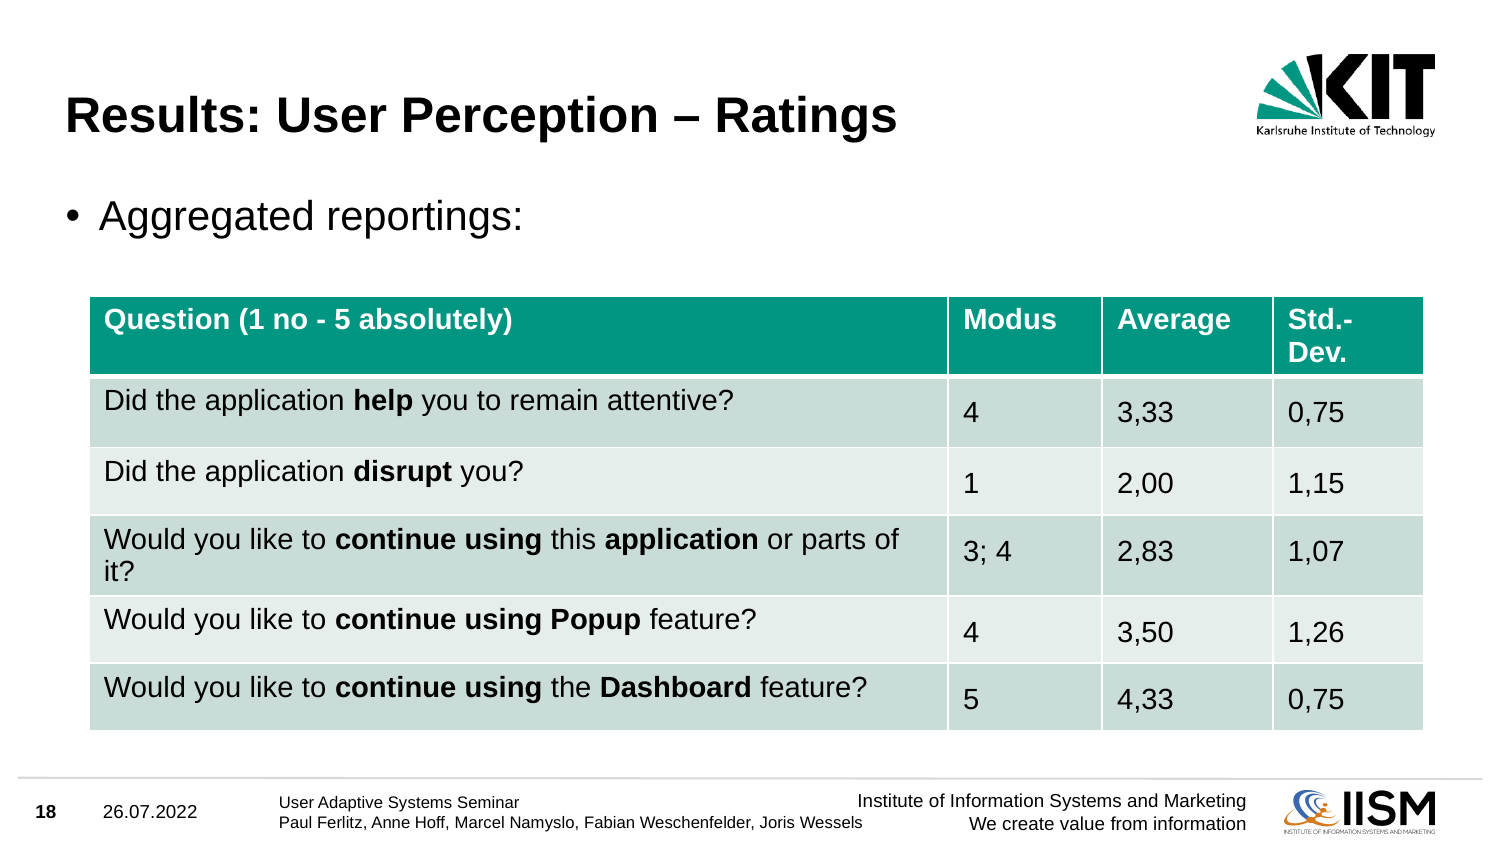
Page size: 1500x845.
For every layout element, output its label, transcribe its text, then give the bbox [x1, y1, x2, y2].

table_cell Would you like to continue using this application or parts of it? [90, 516, 947, 595]
table_cell Would you like to continue using Popup feature? [90, 597, 947, 662]
table_cell 2,83 [1103, 516, 1272, 595]
table_cell 4 [949, 379, 1101, 447]
list Aggregated reportings: [65, 194, 1126, 747]
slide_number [102, 778, 272, 844]
picture [1284, 790, 1435, 834]
table_cell 3,33 [1103, 379, 1272, 447]
table_cell 1,15 [1274, 448, 1423, 514]
table_cell 1,26 [1274, 597, 1423, 662]
table_cell 3; 4 [949, 516, 1101, 595]
table_cell 2,00 [1103, 448, 1272, 514]
table_header Question (1 no - 5 absolutely) [90, 297, 947, 374]
table_cell 3,50 [1103, 597, 1272, 662]
table_header Average [1103, 297, 1272, 374]
table_cell 5 [949, 664, 1101, 730]
table_header Modus [949, 297, 1101, 374]
table_cell Did the application disrupt you? [90, 448, 947, 514]
table_cell 4 [949, 597, 1101, 662]
table_cell 1 [949, 448, 1101, 514]
table_cell 1,07 [1274, 516, 1423, 595]
table_cell 0,75 [1274, 379, 1423, 447]
slide_number 18 [35, 778, 89, 844]
table_cell 0,75 [1274, 664, 1423, 730]
title Results: User Perception – Ratings [64, 48, 1192, 144]
table_cell Did the application help you to remain attentive? [90, 379, 947, 447]
table_cell 4,33 [1103, 664, 1272, 730]
table_cell Would you like to continue using the Dashboard feature? [90, 664, 947, 730]
picture [1257, 54, 1435, 137]
table_header Std.-Dev. [1274, 297, 1423, 374]
